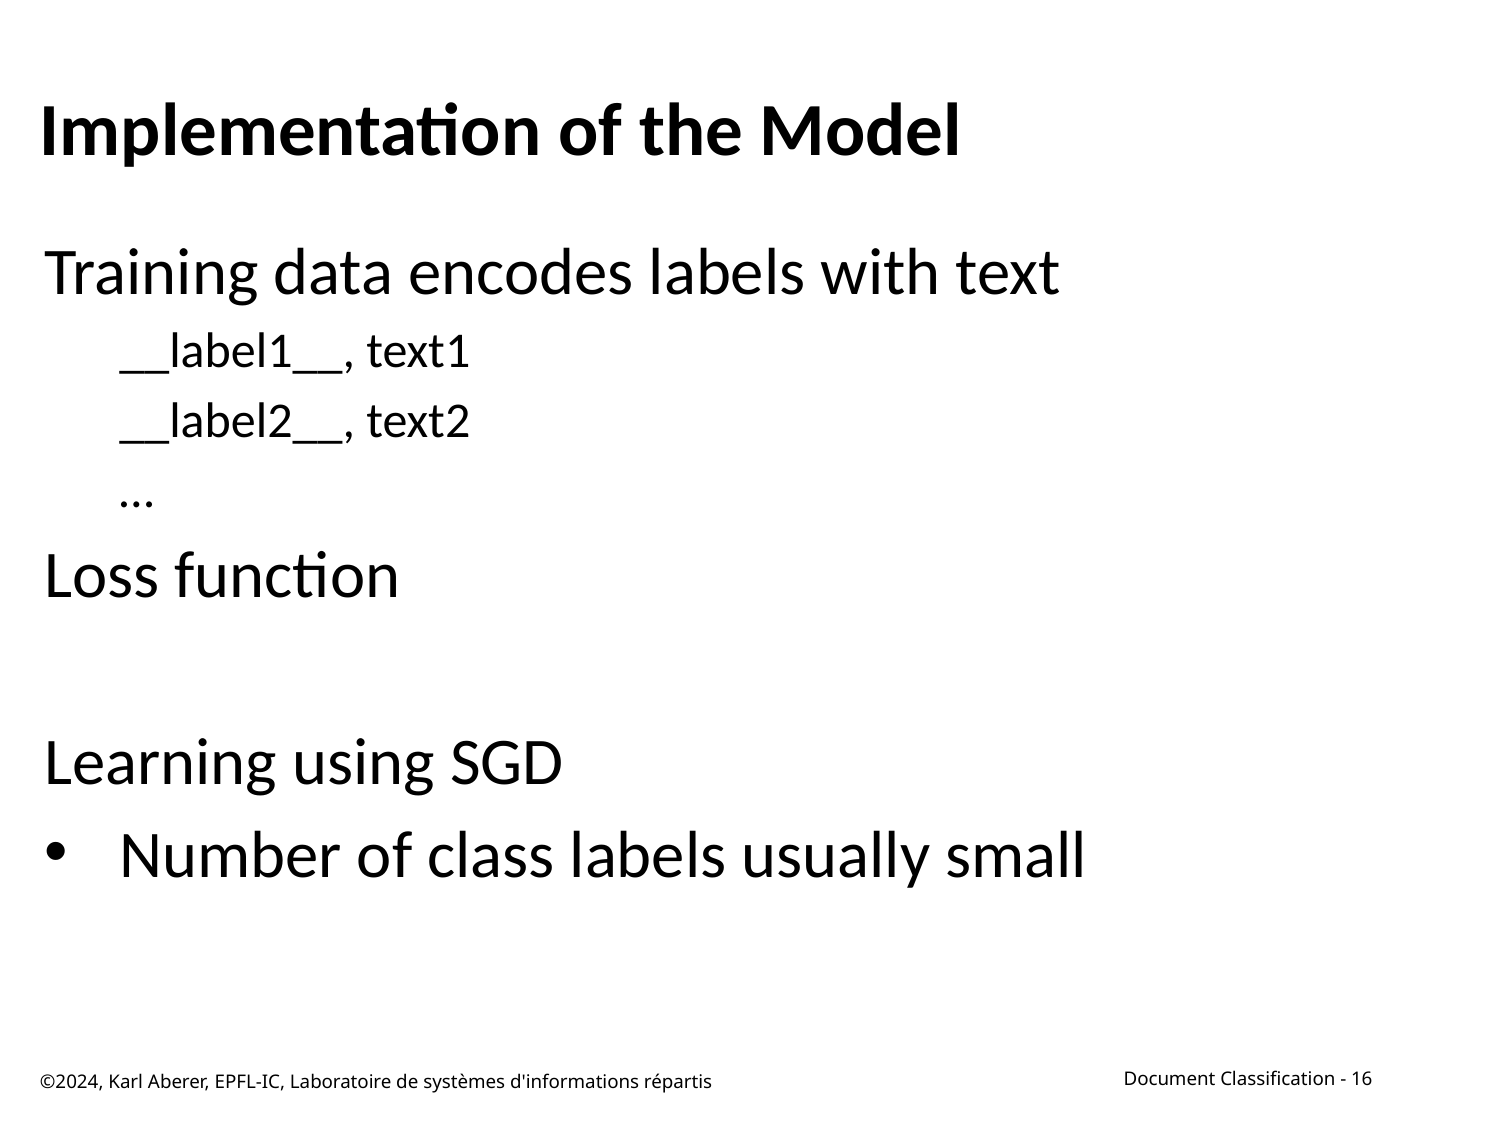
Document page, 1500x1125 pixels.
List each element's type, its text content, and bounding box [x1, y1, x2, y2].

footer ©2024, Karl Aberer, EPFL-IC, Laboratoire de systèmes d'informations répartis [24, 1062, 988, 1101]
title Implementation of the Model [24, 49, 1388, 201]
